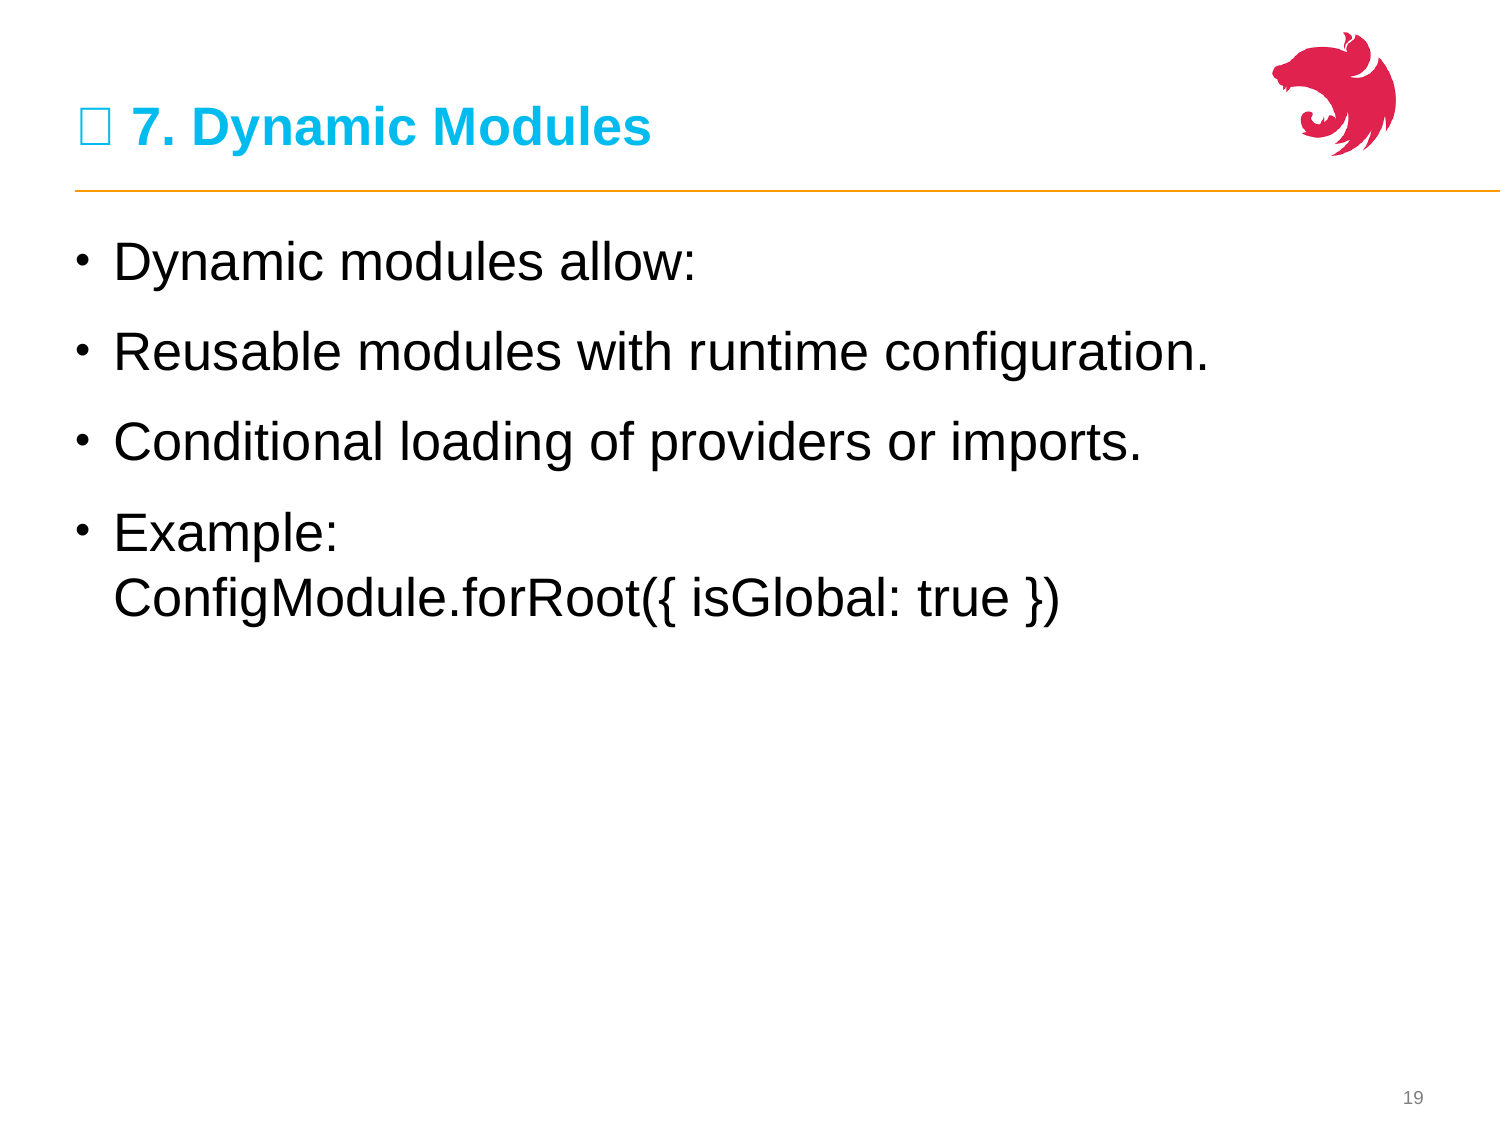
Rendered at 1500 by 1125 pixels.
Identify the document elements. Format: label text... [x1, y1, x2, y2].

list Dynamic modules allow: Reusable modules with runtime configuration. Conditional loading of providers or imports. Example: ConfigModule.forRoot({ isGlobal: true }) [75, 226, 1425, 1053]
title 🧠 7. Dynamic Modules [75, 27, 1422, 157]
